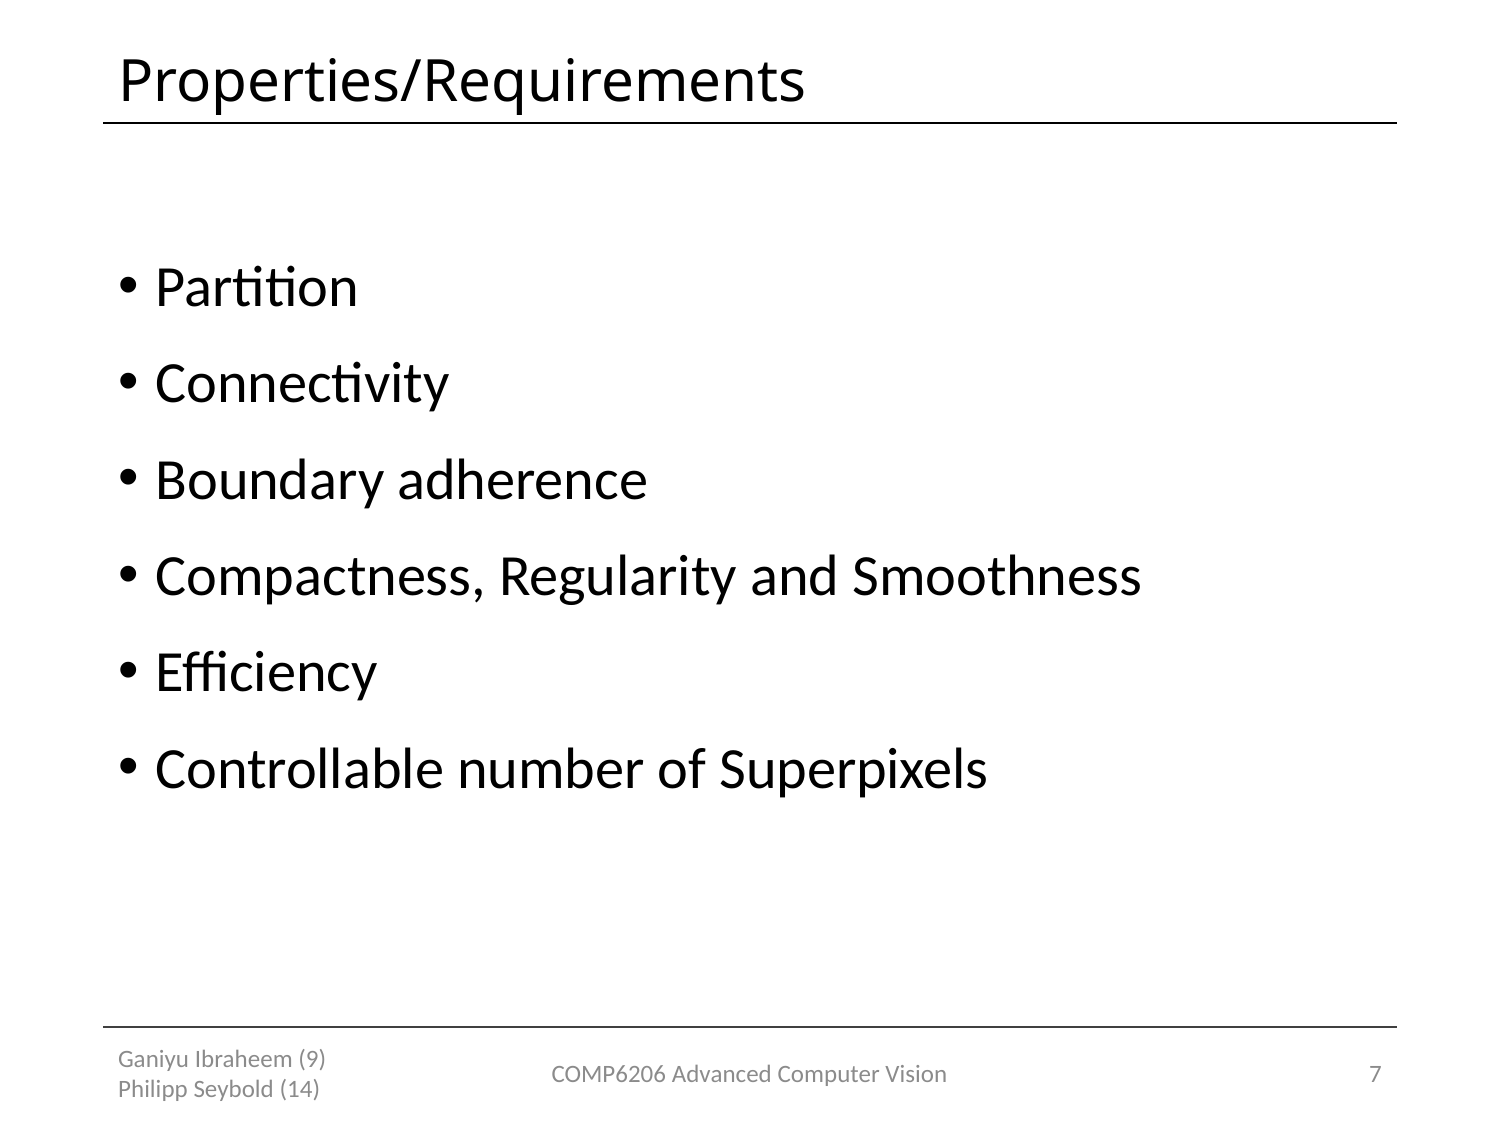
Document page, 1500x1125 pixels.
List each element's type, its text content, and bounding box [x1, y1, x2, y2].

slide_number 7 [1059, 1042, 1397, 1103]
footer COMP6206 Advanced Computer Vision [496, 1042, 1004, 1103]
slide_number Ganiyu Ibraheem (9) Philipp Seybold (14) [103, 1042, 358, 1103]
title Properties/Requirements [103, 41, 1397, 124]
list Partition Connectivity Boundary adherence Compactness, Regularity and Smoothness Efficiency Controllable number of Superpixels [103, 248, 1397, 972]
